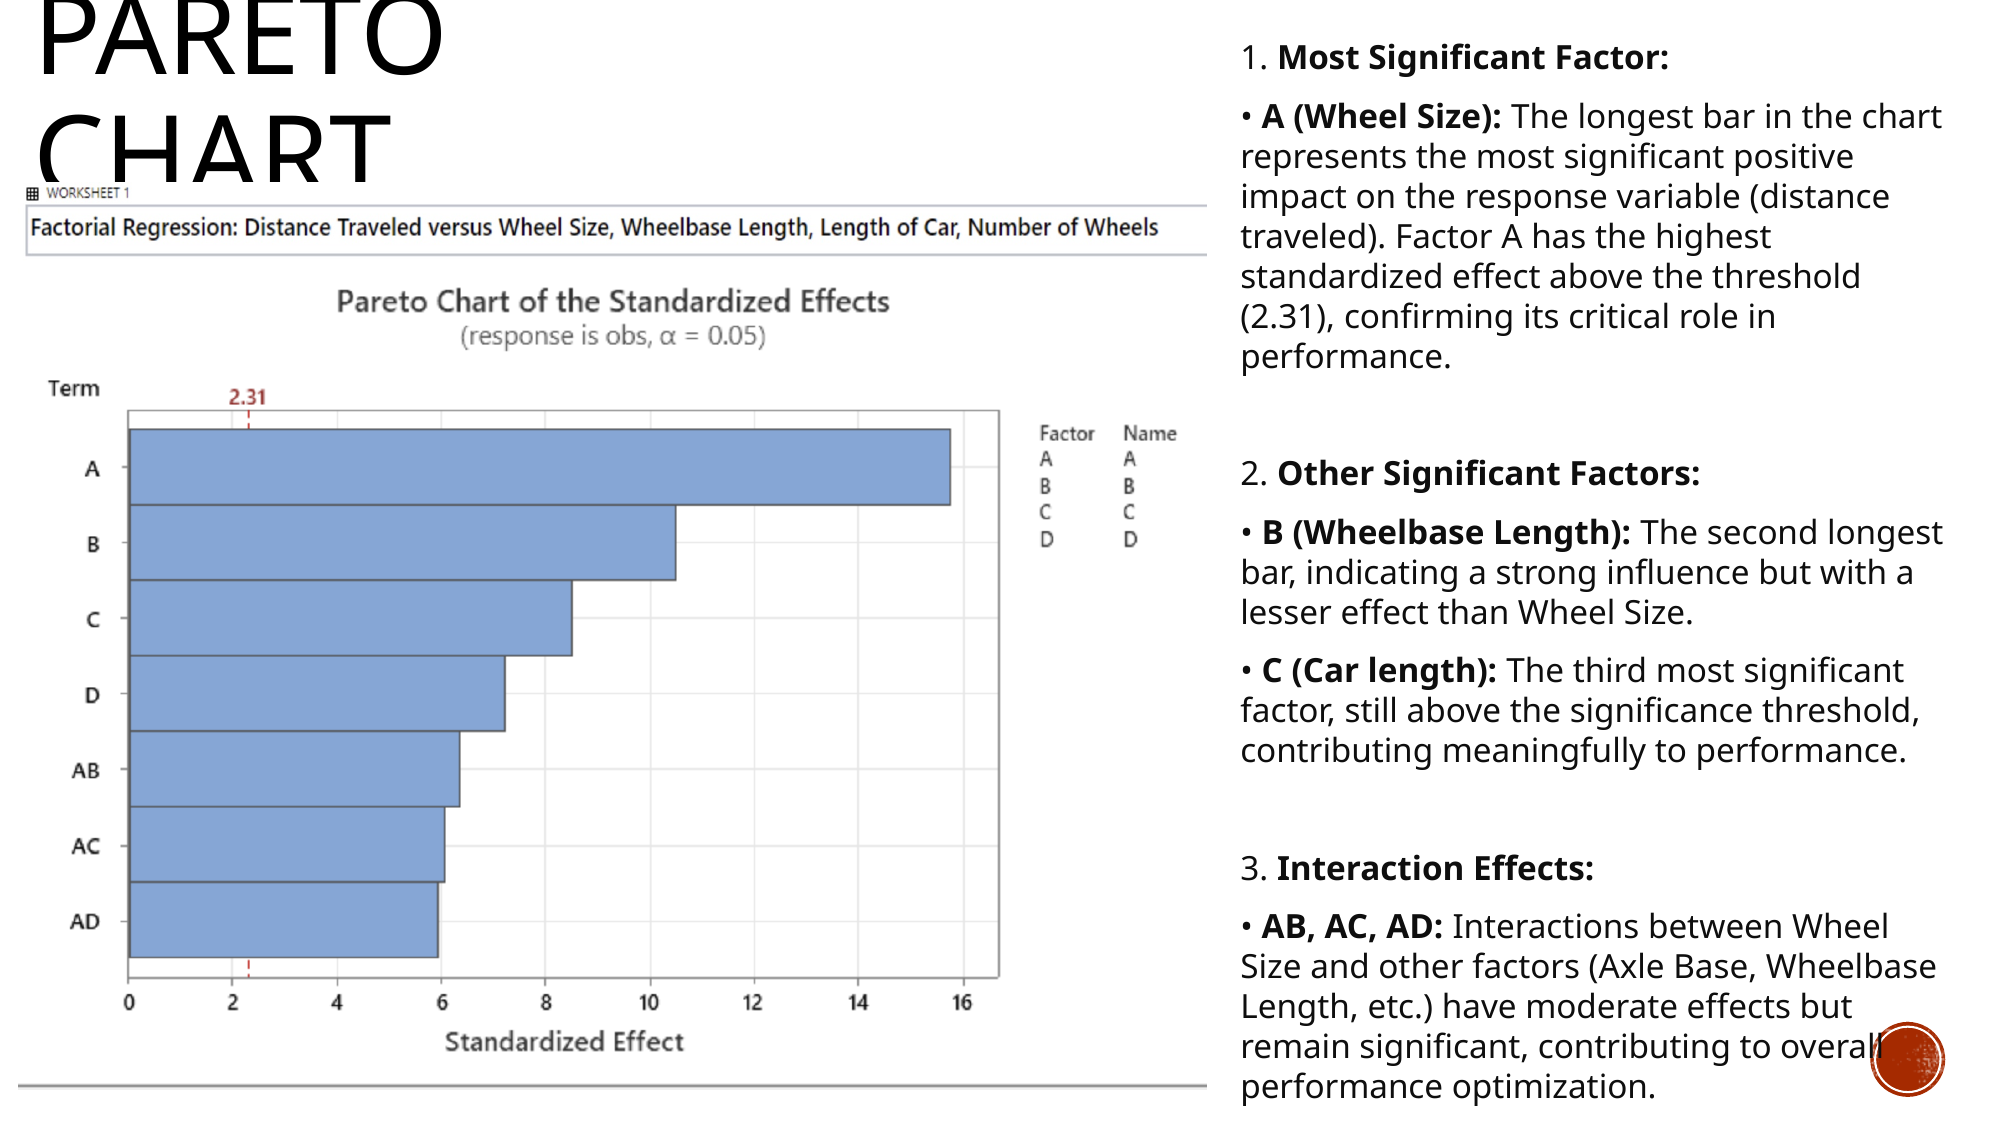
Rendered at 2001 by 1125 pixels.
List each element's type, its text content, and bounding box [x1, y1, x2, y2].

title Pareto Chart [18, 15, 643, 182]
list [20, 262, 1206, 1089]
picture [18, 182, 1207, 261]
text_box 1. Most Significant Factor: • A (Wheel Size): The longest bar in the chart represents the most significant positive impact on the response variable (distance traveled). Factor A has the highest standardized effect above the threshold (2.31), confirming its critical role in performance. 2. Other Significant Factors: • B (Wheelbase Length): The second longest bar, indicating a strong influence but with a lesser effect than Wheel Size. • C (Car length): The third most significant factor, still above the significance threshold, contributing meaningfully to performance. 3. Interaction Effects: • AB, AC, AD: Interactions between Wheel Size and other factors (Axle Base, Wheelbase Length, etc.) have moderate effects but remain significant, contributing to overall performance optimization. [1225, 29, 1963, 1113]
